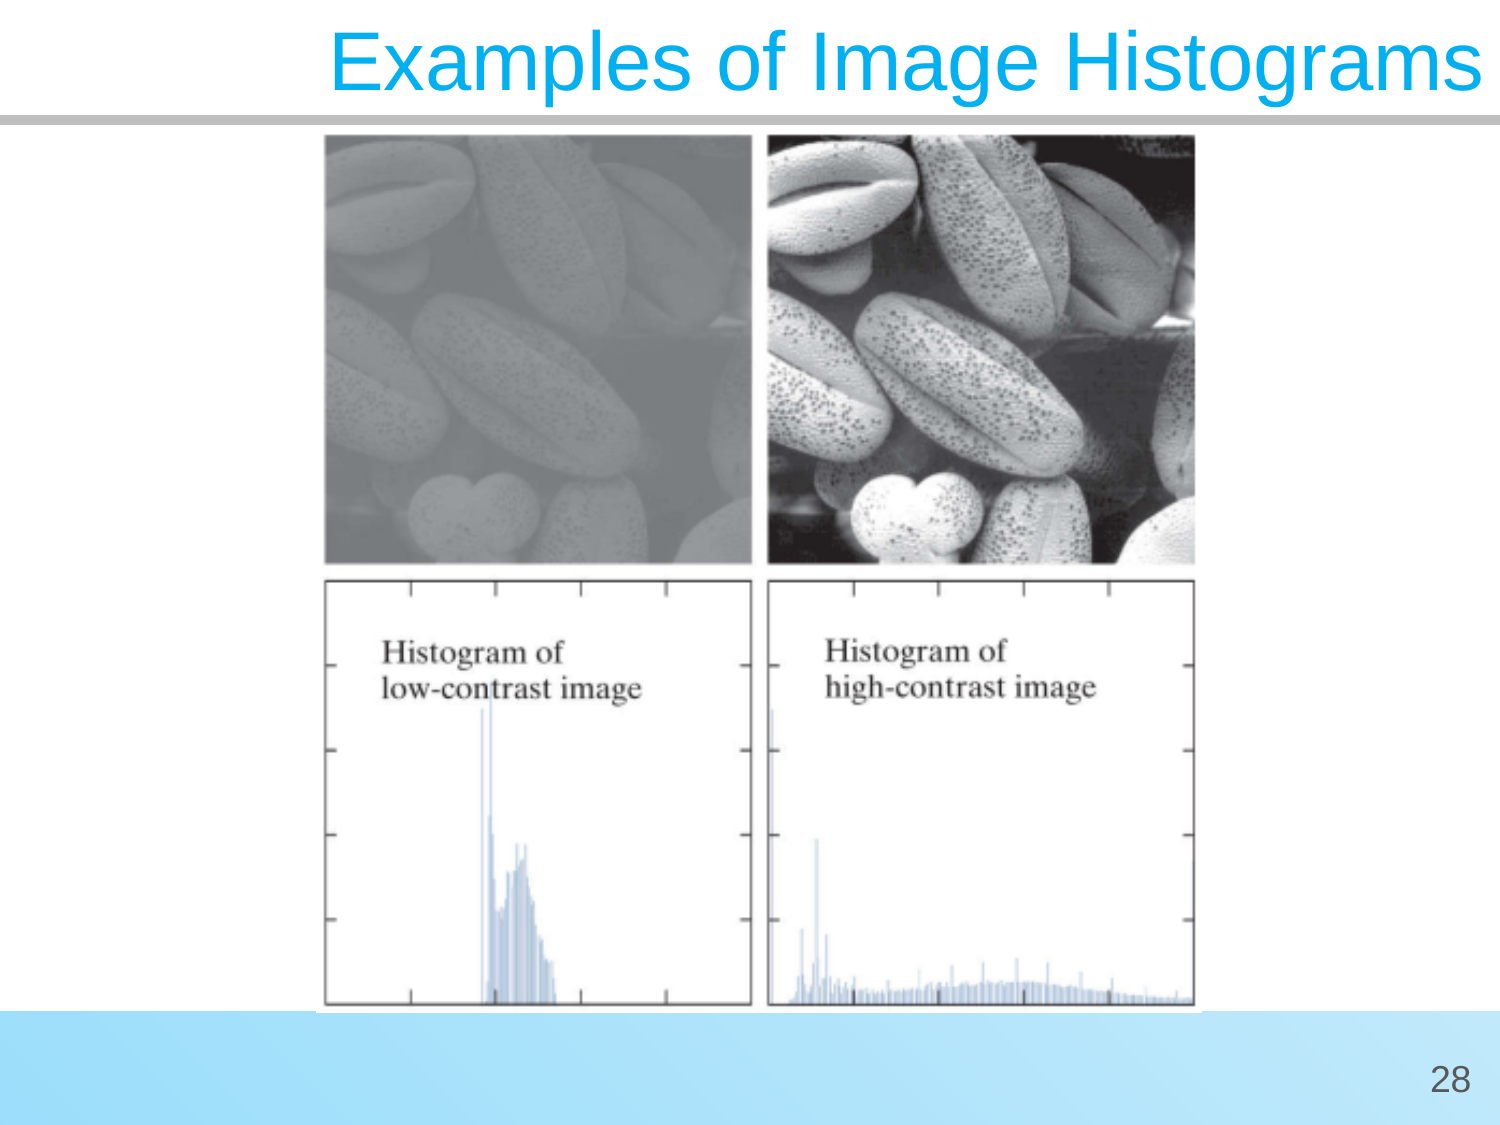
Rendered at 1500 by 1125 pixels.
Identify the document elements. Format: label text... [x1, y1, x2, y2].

picture [315, 129, 1202, 1013]
text_box Examples of Image Histograms [0, 0, 1500, 121]
